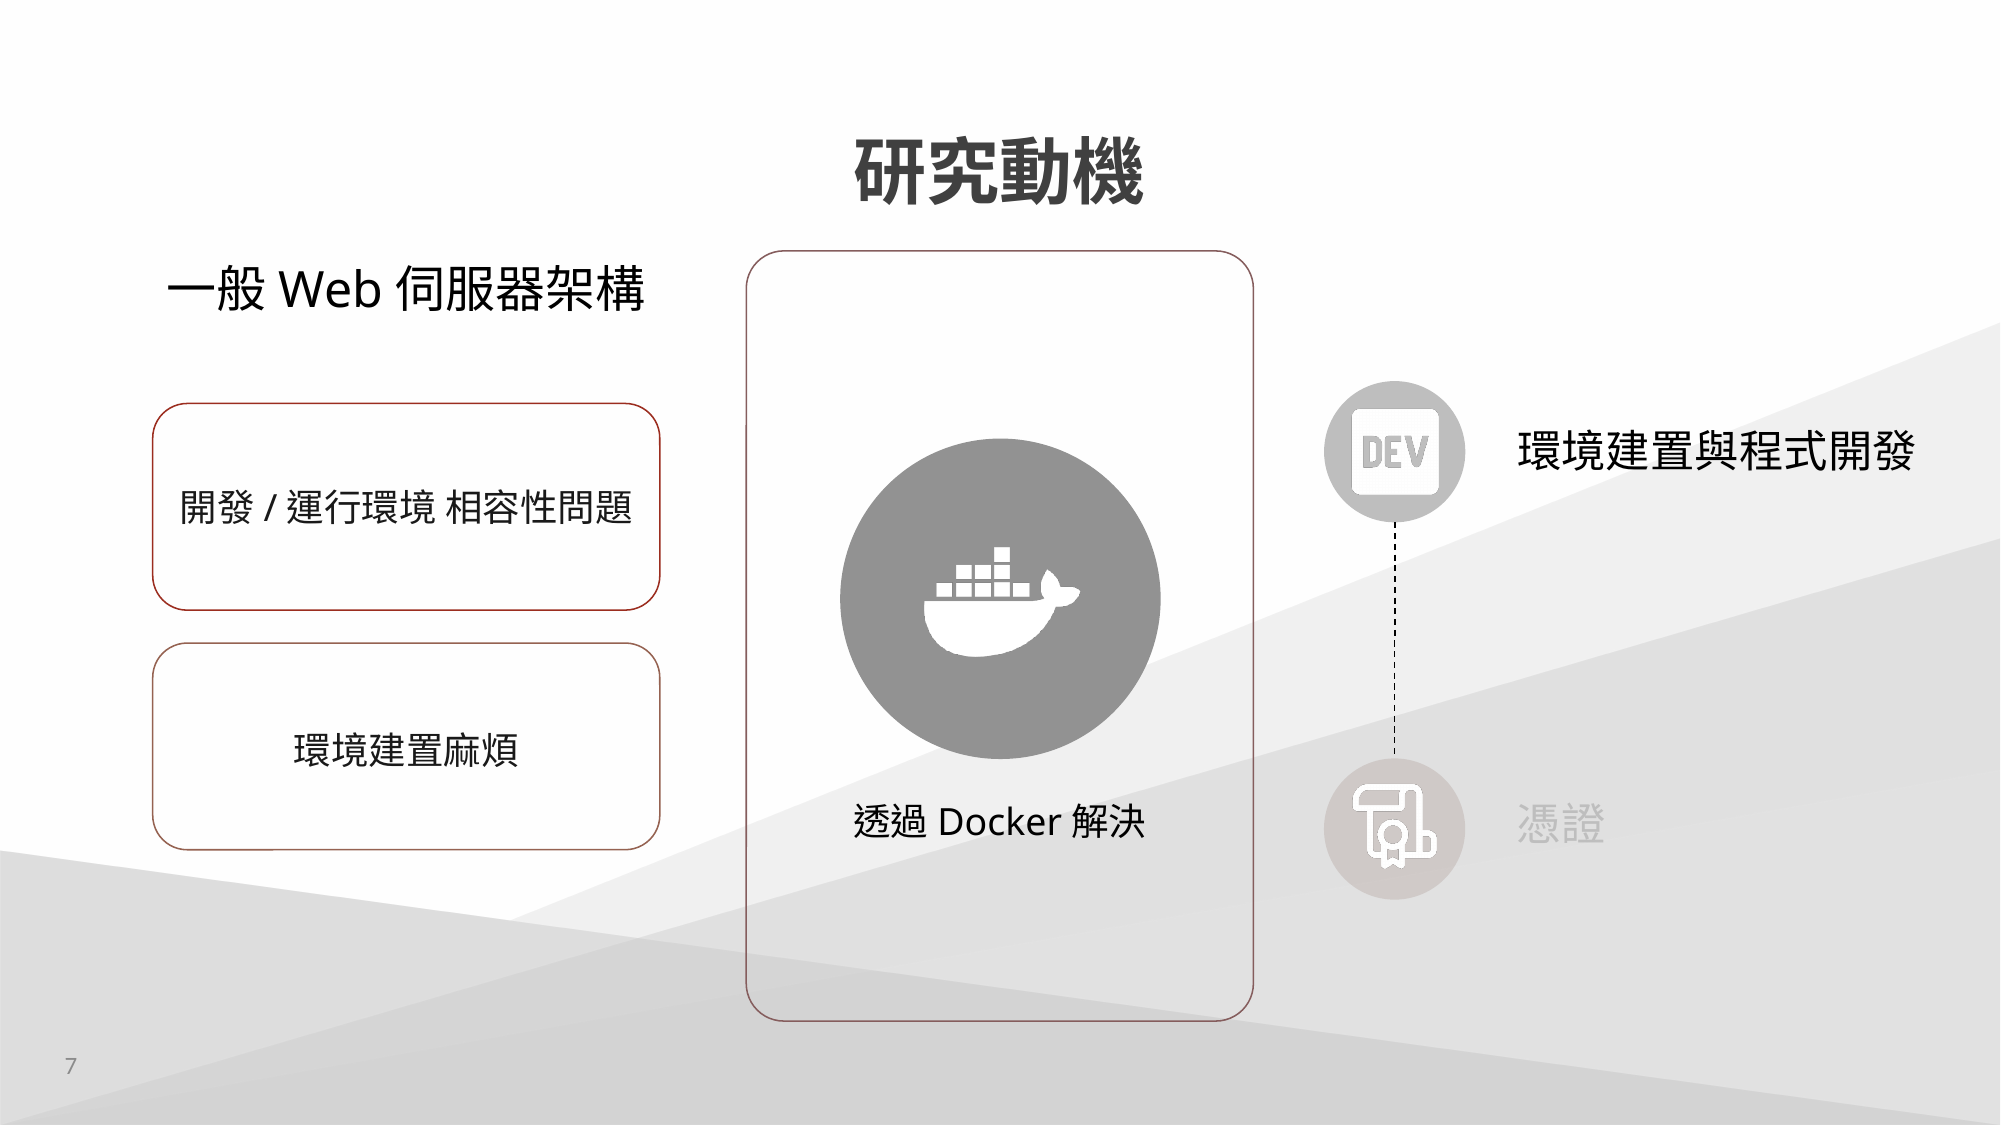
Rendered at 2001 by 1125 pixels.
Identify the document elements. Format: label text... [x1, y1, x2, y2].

text_box 7 [0, 1034, 93, 1095]
text_box [159, 836, 653, 850]
text_box [157, 593, 656, 611]
text_box 環境建置麻煩 [152, 664, 660, 836]
text_box [746, 250, 1254, 1022]
text_box 透過Docker解決 [838, 790, 1161, 851]
text_box [1324, 381, 1466, 523]
text_box 研究動機 [0, 118, 2000, 221]
picture [0, 0, 2001, 1125]
text_box [839, 437, 1162, 761]
text_box 一般Web伺服器架構 [152, 250, 661, 326]
text_box [157, 403, 656, 421]
text_box 環境建置與程式開發 [1497, 425, 1954, 496]
text_box [1323, 758, 1466, 900]
text_box [155, 643, 657, 664]
text_box 開發/運行環境 相容性問題 [152, 421, 660, 593]
text_box 憑證 [1496, 798, 1825, 870]
